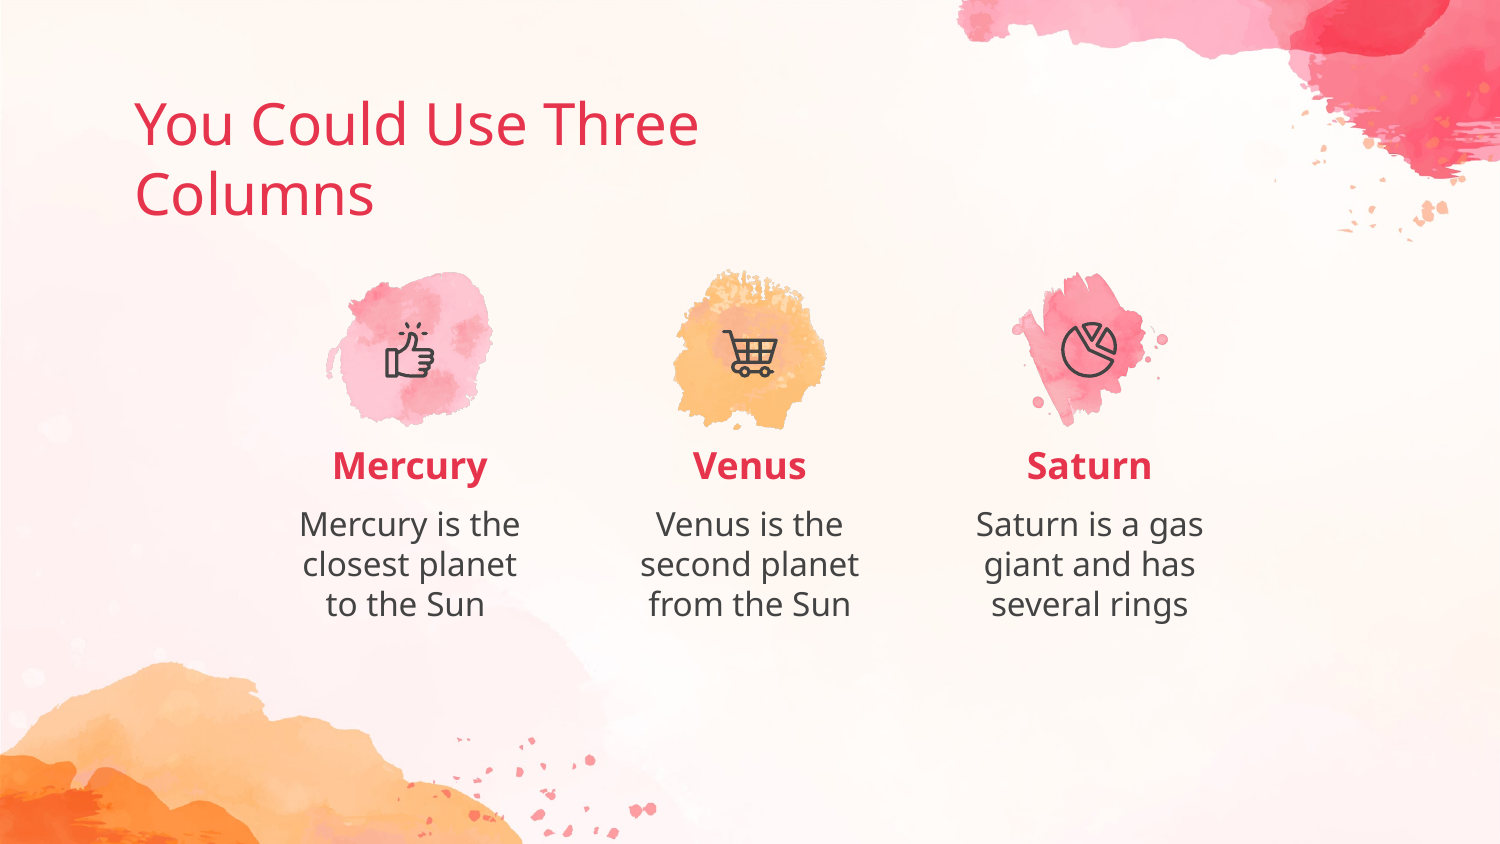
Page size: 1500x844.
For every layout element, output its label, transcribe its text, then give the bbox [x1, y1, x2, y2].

title You Could Use Three Columns [119, 71, 925, 166]
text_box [385, 321, 435, 378]
subtitle Mercury is the closest planet to the Sun [279, 488, 541, 643]
subtitle Saturn [959, 427, 1221, 488]
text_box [1060, 321, 1120, 379]
picture [0, 0, 1500, 844]
subtitle Mercury [279, 427, 541, 488]
subtitle Venus is the second planet from the Sun [619, 488, 881, 643]
subtitle Saturn is a gas giant and has several rings [959, 488, 1221, 643]
subtitle Venus [619, 427, 881, 488]
